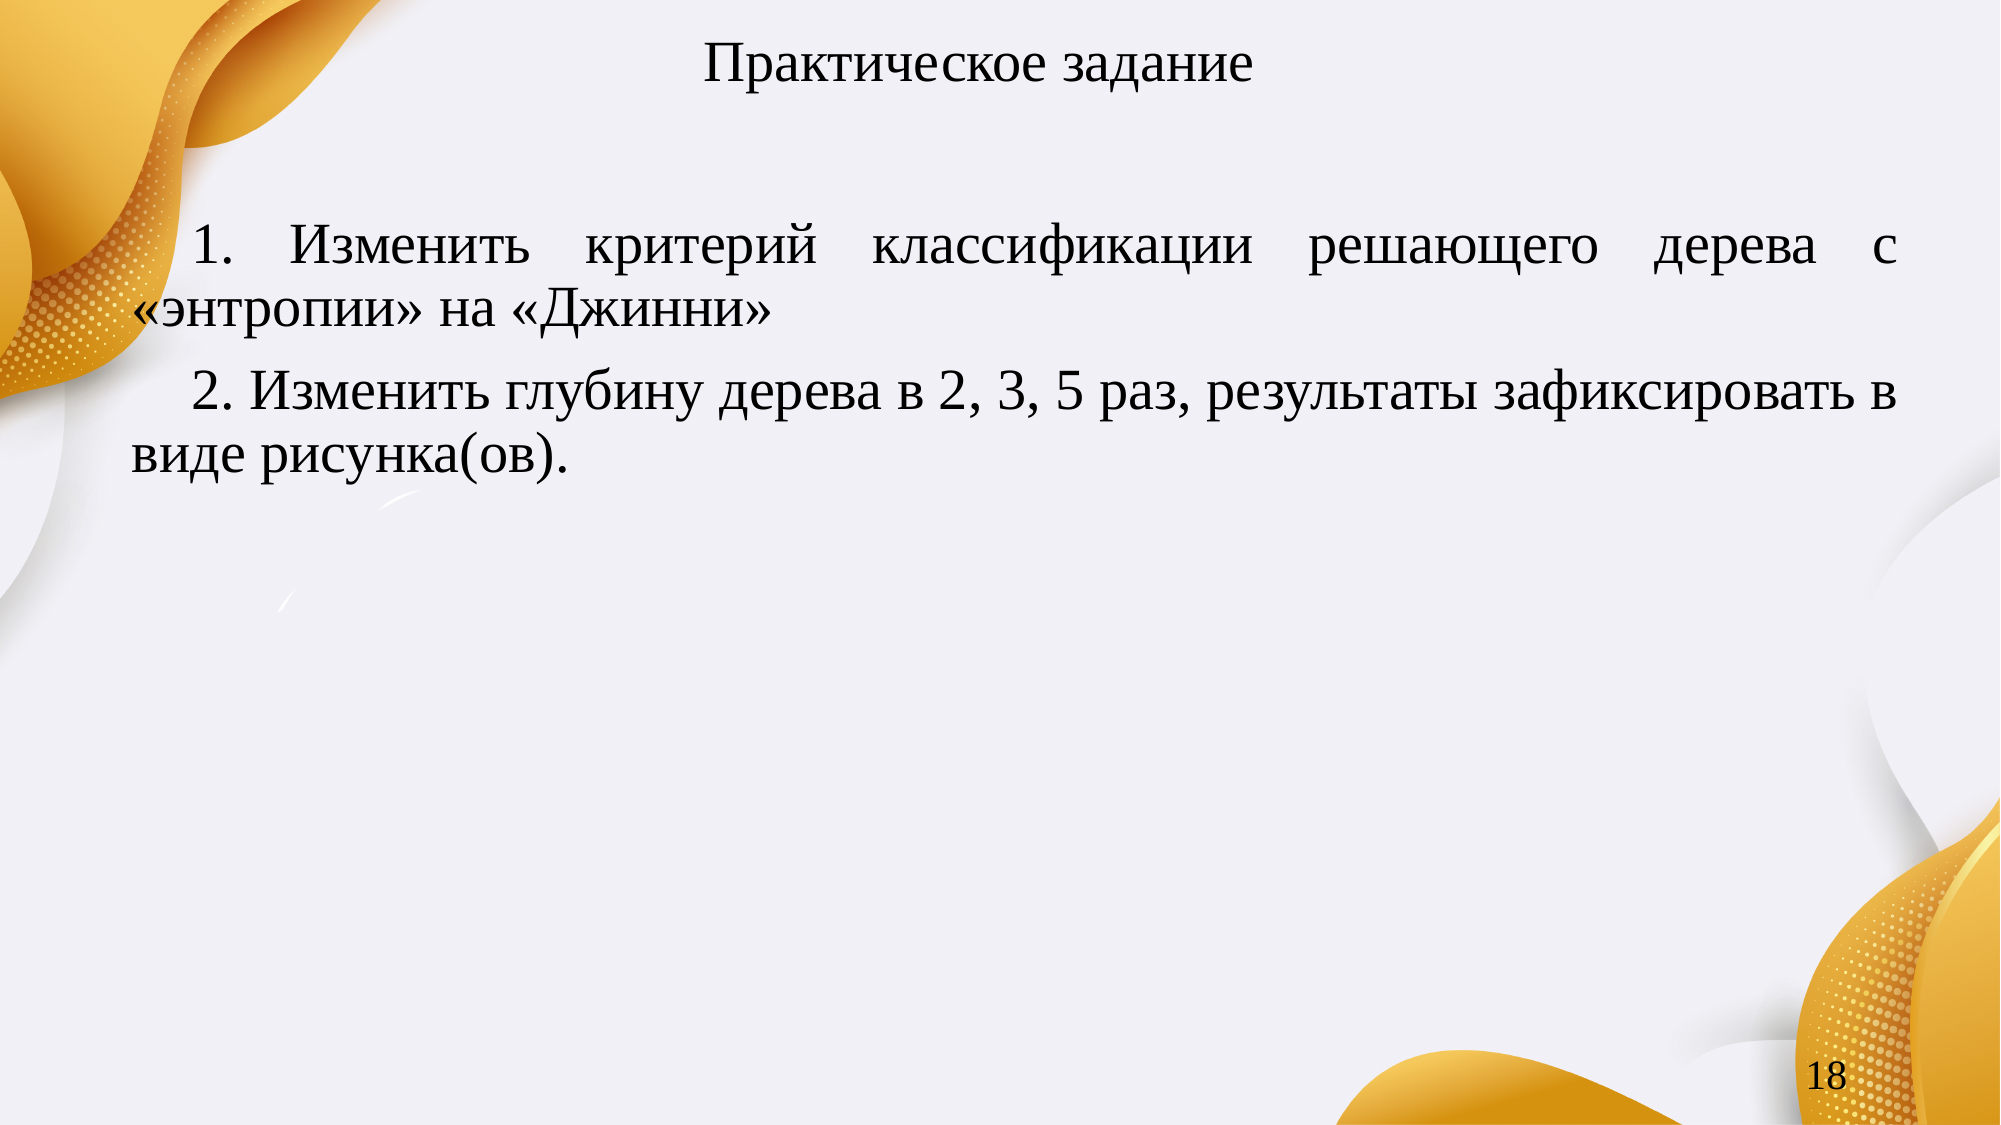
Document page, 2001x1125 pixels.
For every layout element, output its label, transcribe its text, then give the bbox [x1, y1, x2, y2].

title Практическое задание [116, 13, 1842, 112]
list 1. Изменить критерий классификации решающего дерева с «энтропии» на «Джинни» 2. Изменить глубину дерева в 2, 3, 5 раз, результаты зафиксировать в виде рисунка(ов). [116, 205, 1914, 670]
slide_number 18 [1412, 1042, 1863, 1103]
picture [0, 0, 2000, 1125]
